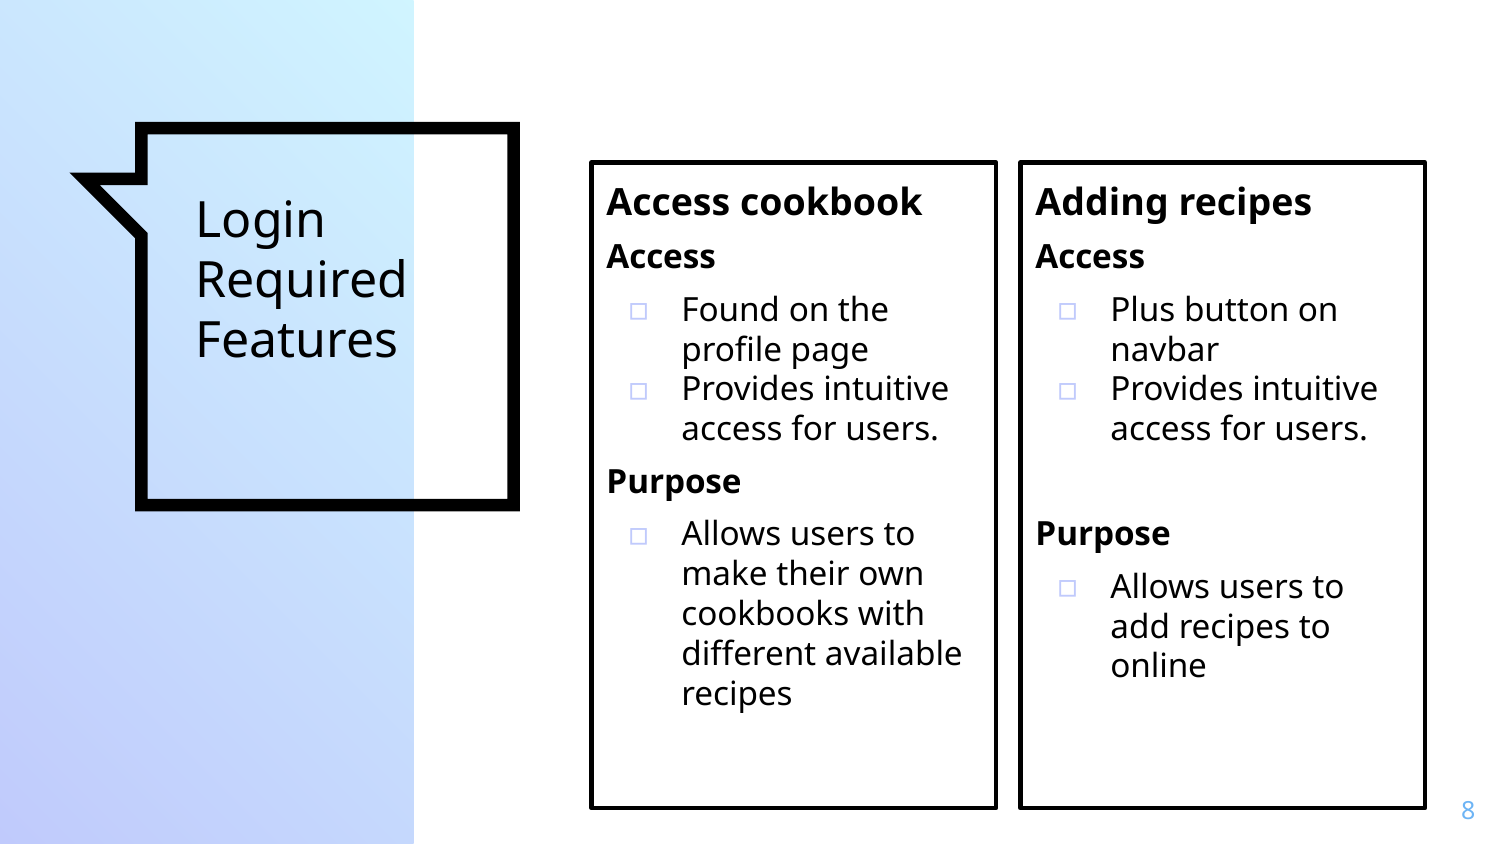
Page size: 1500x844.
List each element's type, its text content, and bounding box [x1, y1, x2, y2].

slide_number ‹#› [1400, 779, 1491, 844]
list Adding recipes Access Plus button on navbar Provides intuitive access for users. Purpose Allows users to add recipes to online [1020, 162, 1425, 808]
list Access cookbook Access Found on the profile page Provides intuitive access for users. Purpose Allows users to make their own cookbooks with different available recipes [591, 162, 996, 808]
title Login Required Features [180, 171, 482, 485]
